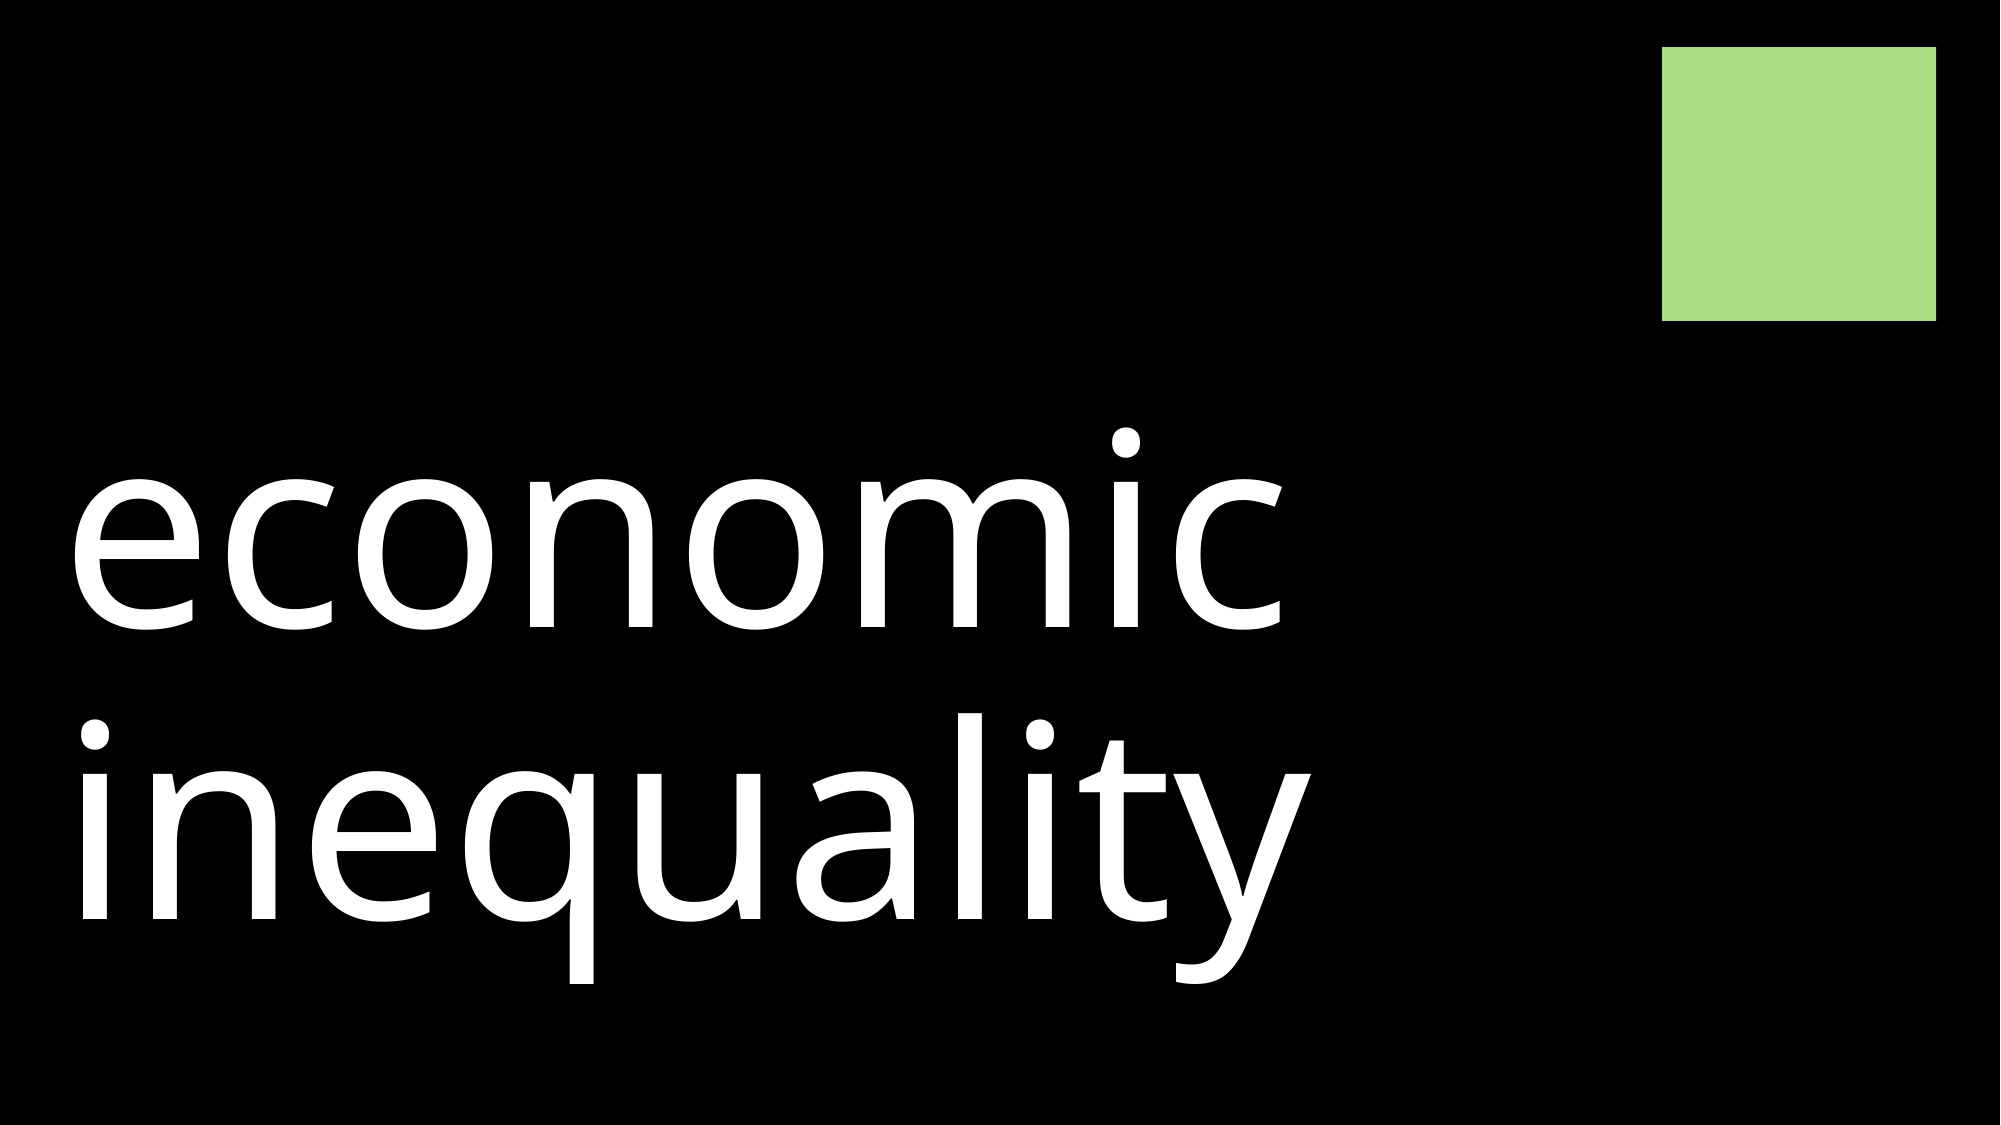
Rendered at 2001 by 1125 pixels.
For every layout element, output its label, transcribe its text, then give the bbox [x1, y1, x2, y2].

title economic inequality [45, 593, 1546, 986]
text_box [1661, 46, 1937, 322]
